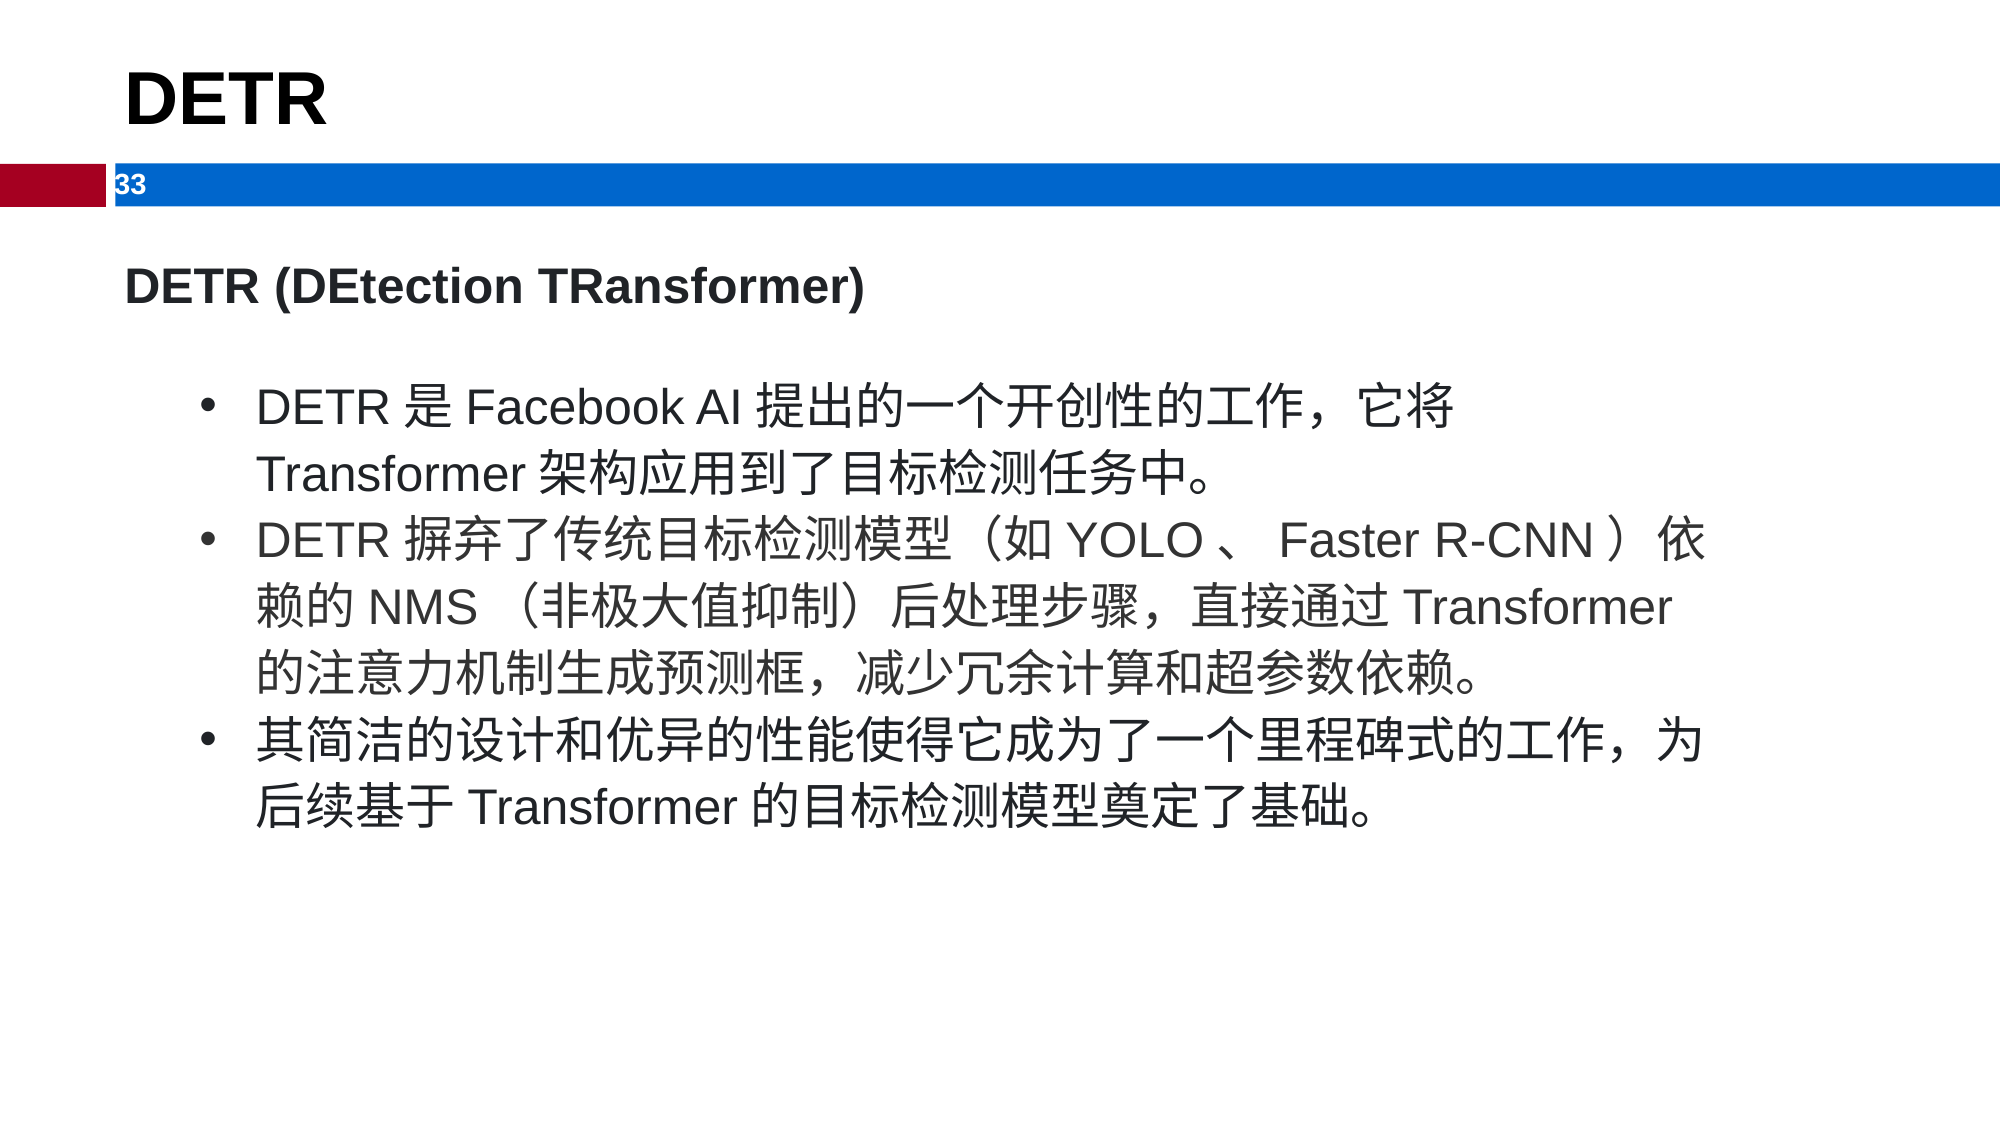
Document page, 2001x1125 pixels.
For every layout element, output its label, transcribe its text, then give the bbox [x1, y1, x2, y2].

title DETR [109, 38, 2000, 150]
text_box DETR (DEtection TRansformer) [109, 245, 1110, 321]
text_box DETR是Facebook AI提出的一个开创性的工作，它将Transformer架构应用到了目标检测任务中。 DETR摒弃了传统目标检测模型（如YOLO、Faster R-CNN）依赖的NMS（非极大值抑制）后处理步骤，直接通过Transformer的注意力机制生成预测框，减少冗余计算和超参数依赖。 其简洁的设计和优异的性能使得它成为了一个里程碑式的工作，为后续基于Transformer的目标检测模型奠定了基础。 [109, 360, 1748, 843]
